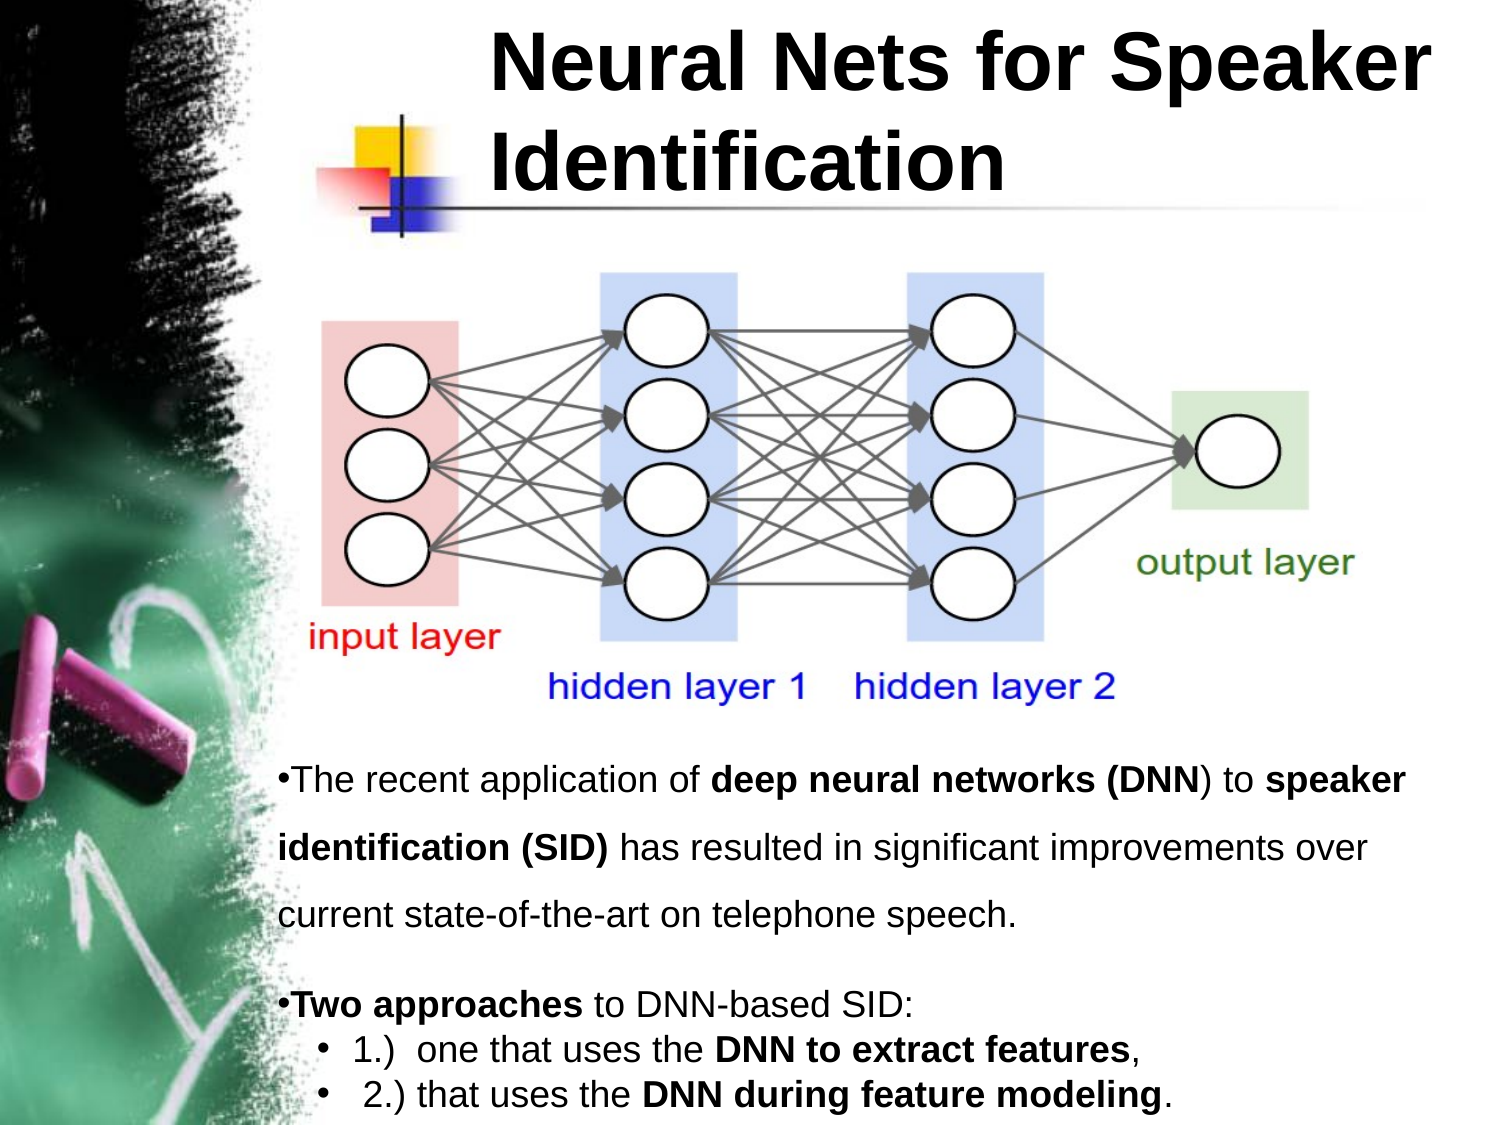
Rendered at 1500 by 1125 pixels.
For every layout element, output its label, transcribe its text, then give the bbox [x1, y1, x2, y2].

text_box Neural Nets for Speaker Identification [474, 0, 1500, 188]
text_box [287, 299, 1500, 1038]
picture [0, 0, 1500, 1125]
text_box The recent application of deep neural networks (DNN) to speaker identification (SID) has resulted in significant improvements over current state-of-the-art on telephone speech. Two approaches to DNN-based SID: 1.) one that uses the DNN to extract features, 2.) that uses the DNN during feature modeling. [262, 725, 1438, 1123]
